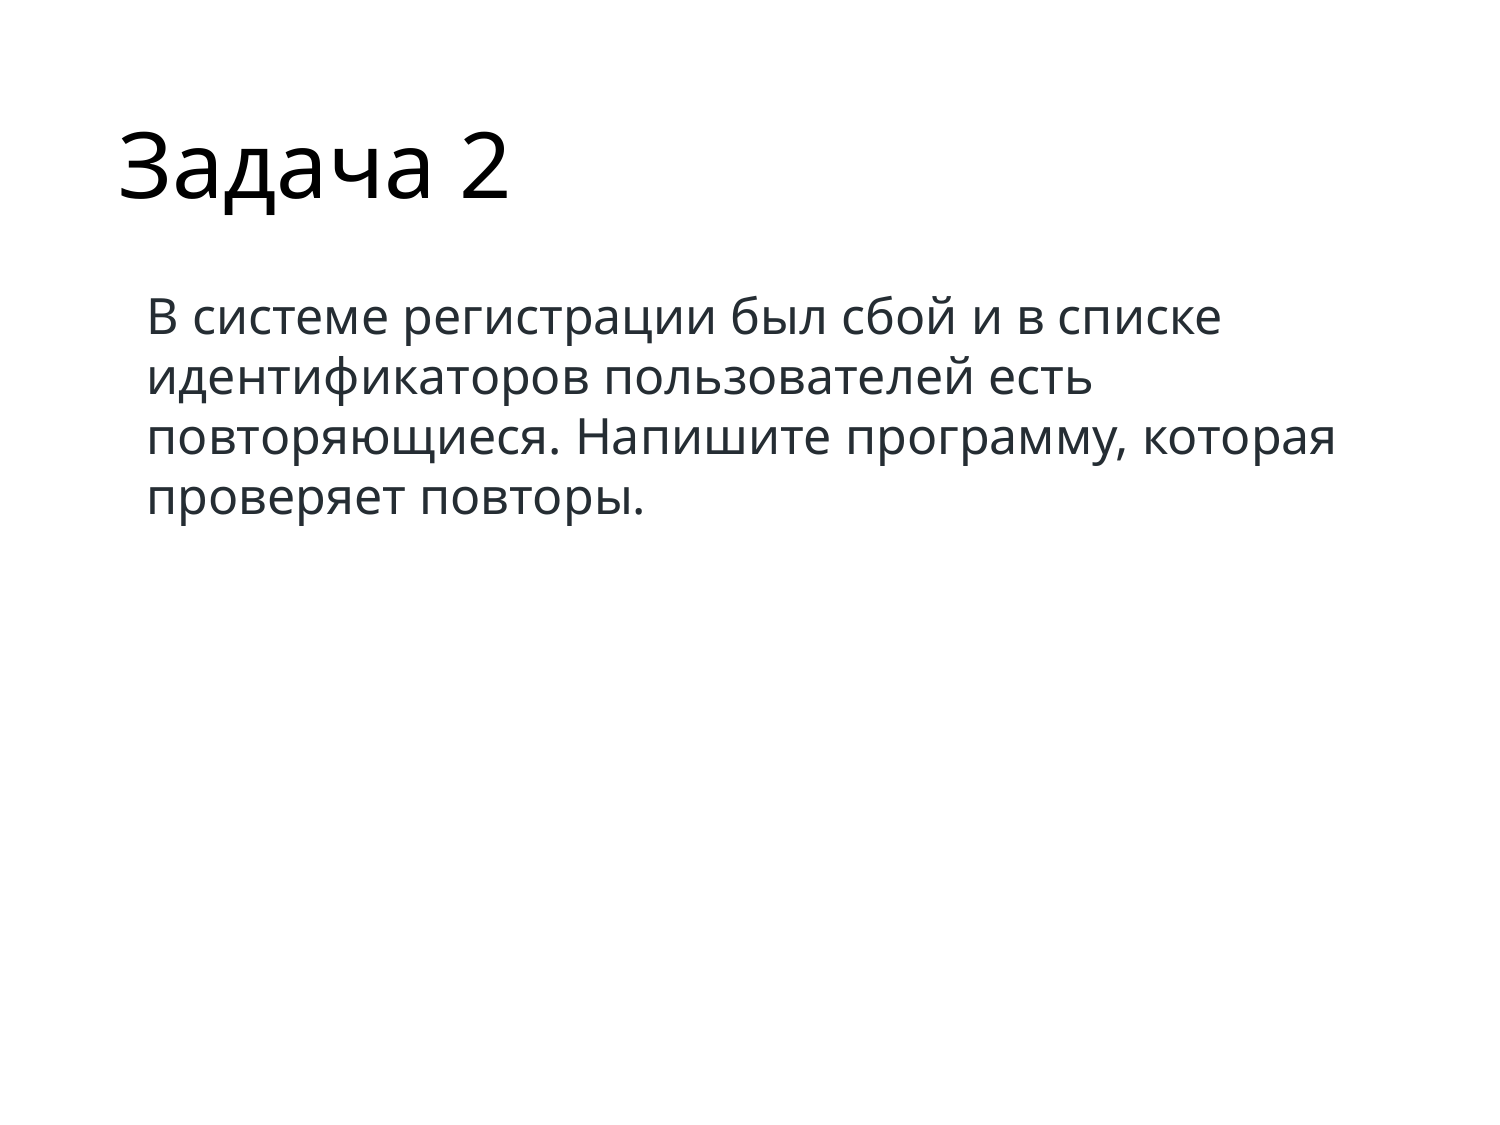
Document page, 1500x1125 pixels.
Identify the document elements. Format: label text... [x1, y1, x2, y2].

text_box В системе регистрации был сбой и в списке идентификаторов пользователей есть повторяющиеся. Напишите программу, которая проверяет повторы. [131, 277, 1369, 532]
title Задача 2 [103, 59, 1397, 278]
